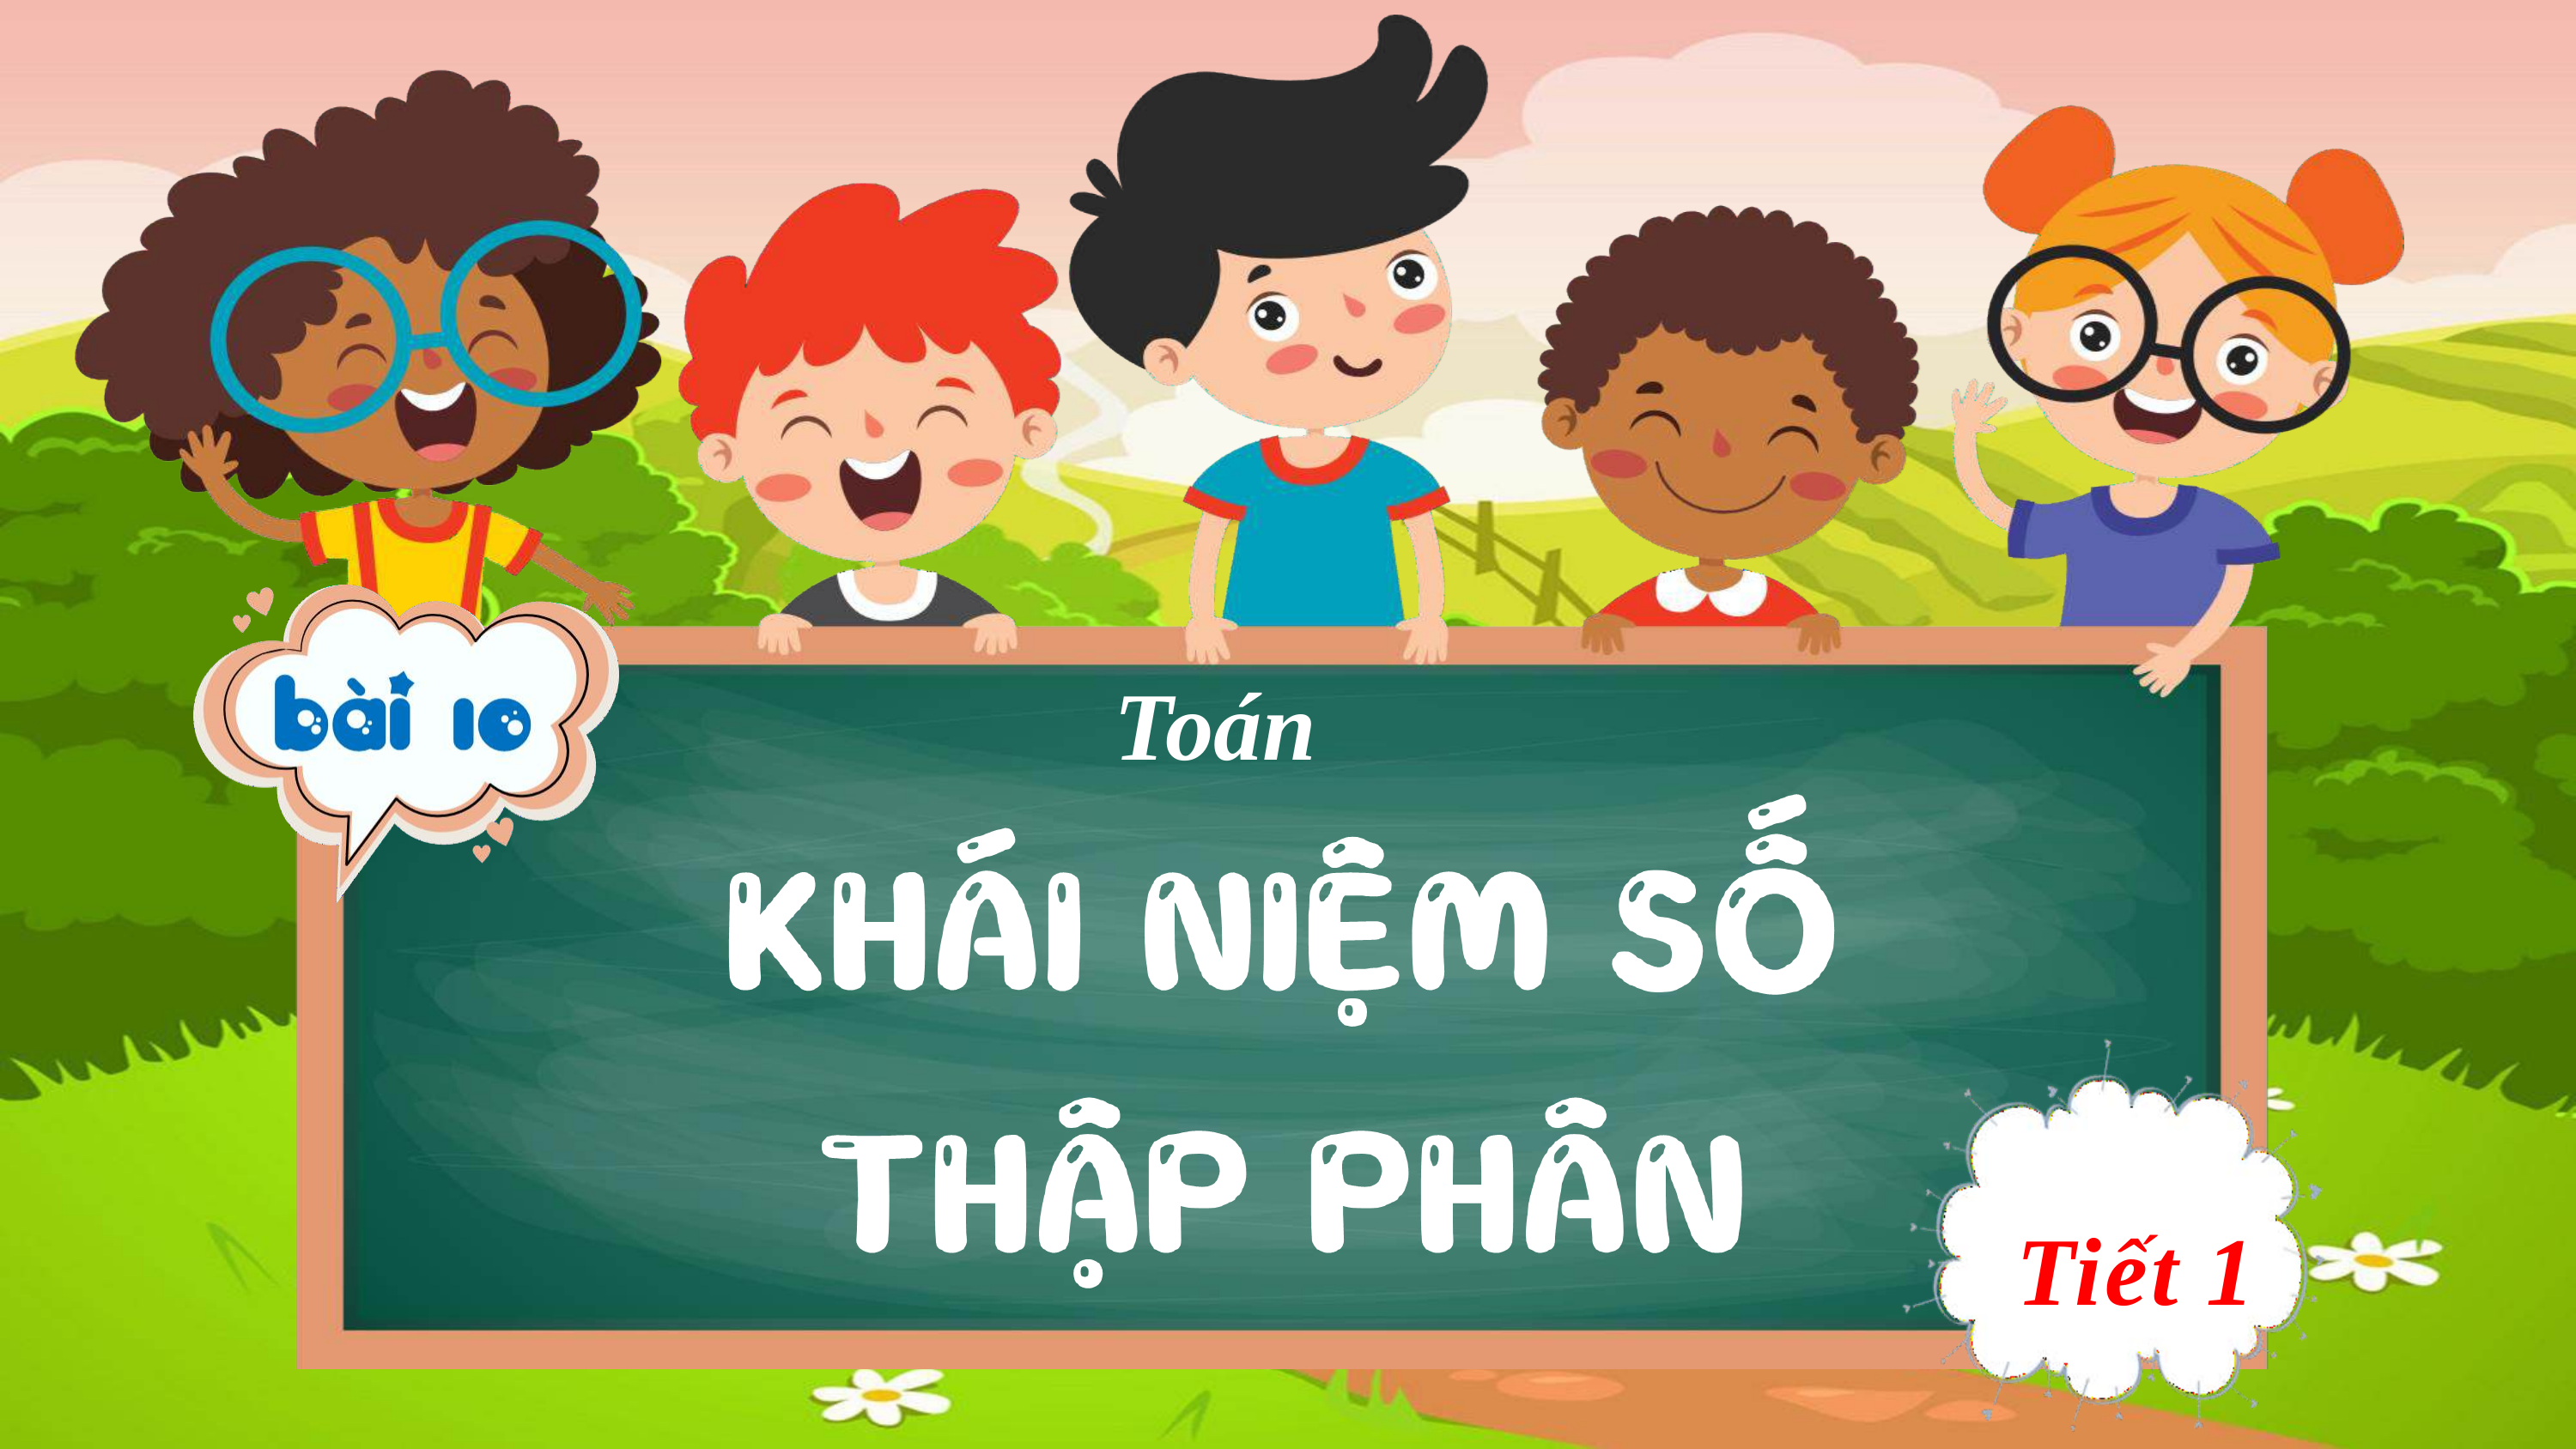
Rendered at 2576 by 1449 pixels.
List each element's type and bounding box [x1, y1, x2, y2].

text_box [0, 0, 2576, 1449]
